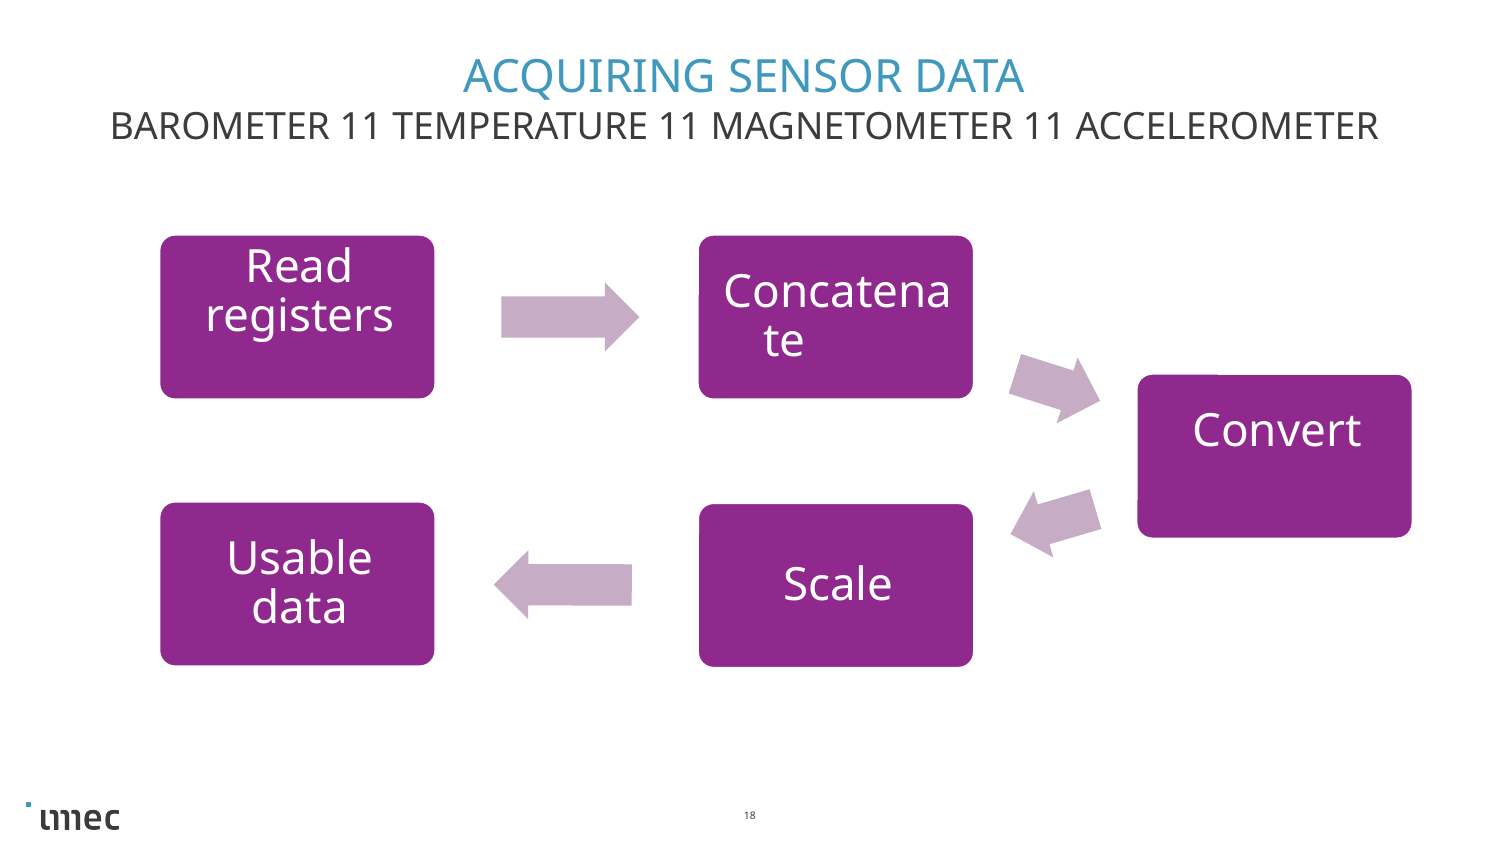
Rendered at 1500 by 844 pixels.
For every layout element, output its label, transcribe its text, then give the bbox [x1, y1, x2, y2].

list Barometer 11 Temperature 11 magnetometer 11 accelerometer [26, 94, 1463, 156]
title Acquiring sensor data [26, 38, 1463, 94]
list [0, 187, 1500, 844]
